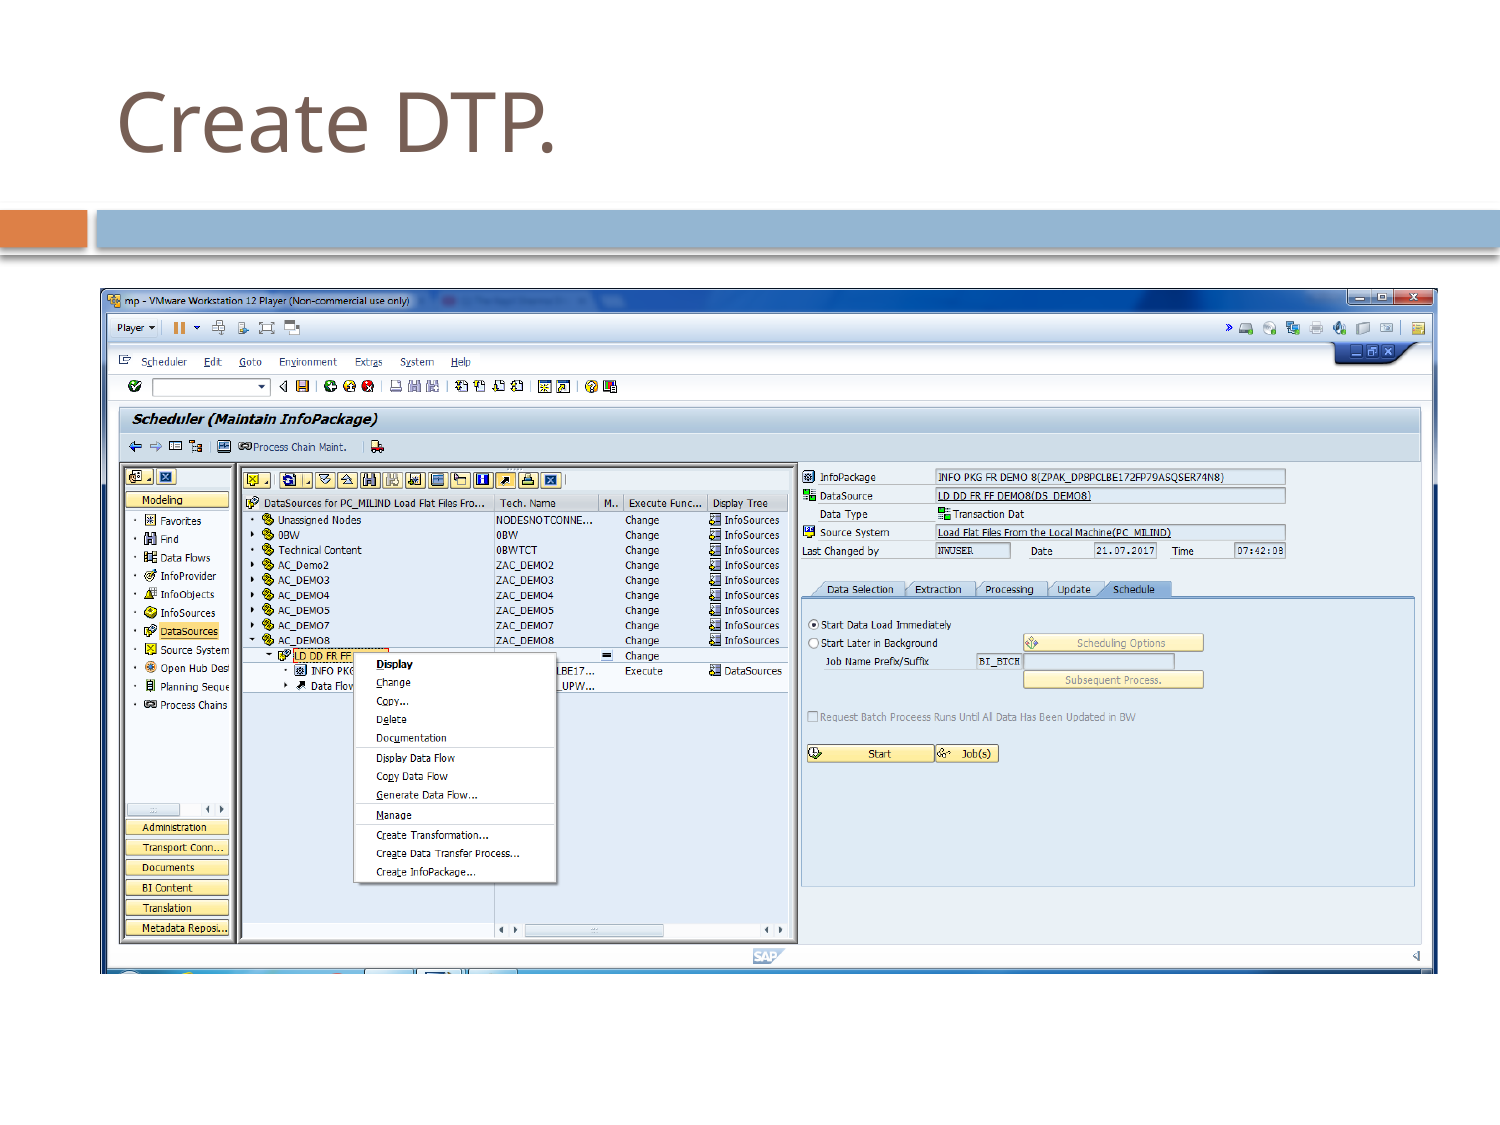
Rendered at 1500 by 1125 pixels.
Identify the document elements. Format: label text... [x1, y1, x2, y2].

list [100, 288, 1439, 974]
title Create DTP. [100, 37, 1438, 200]
